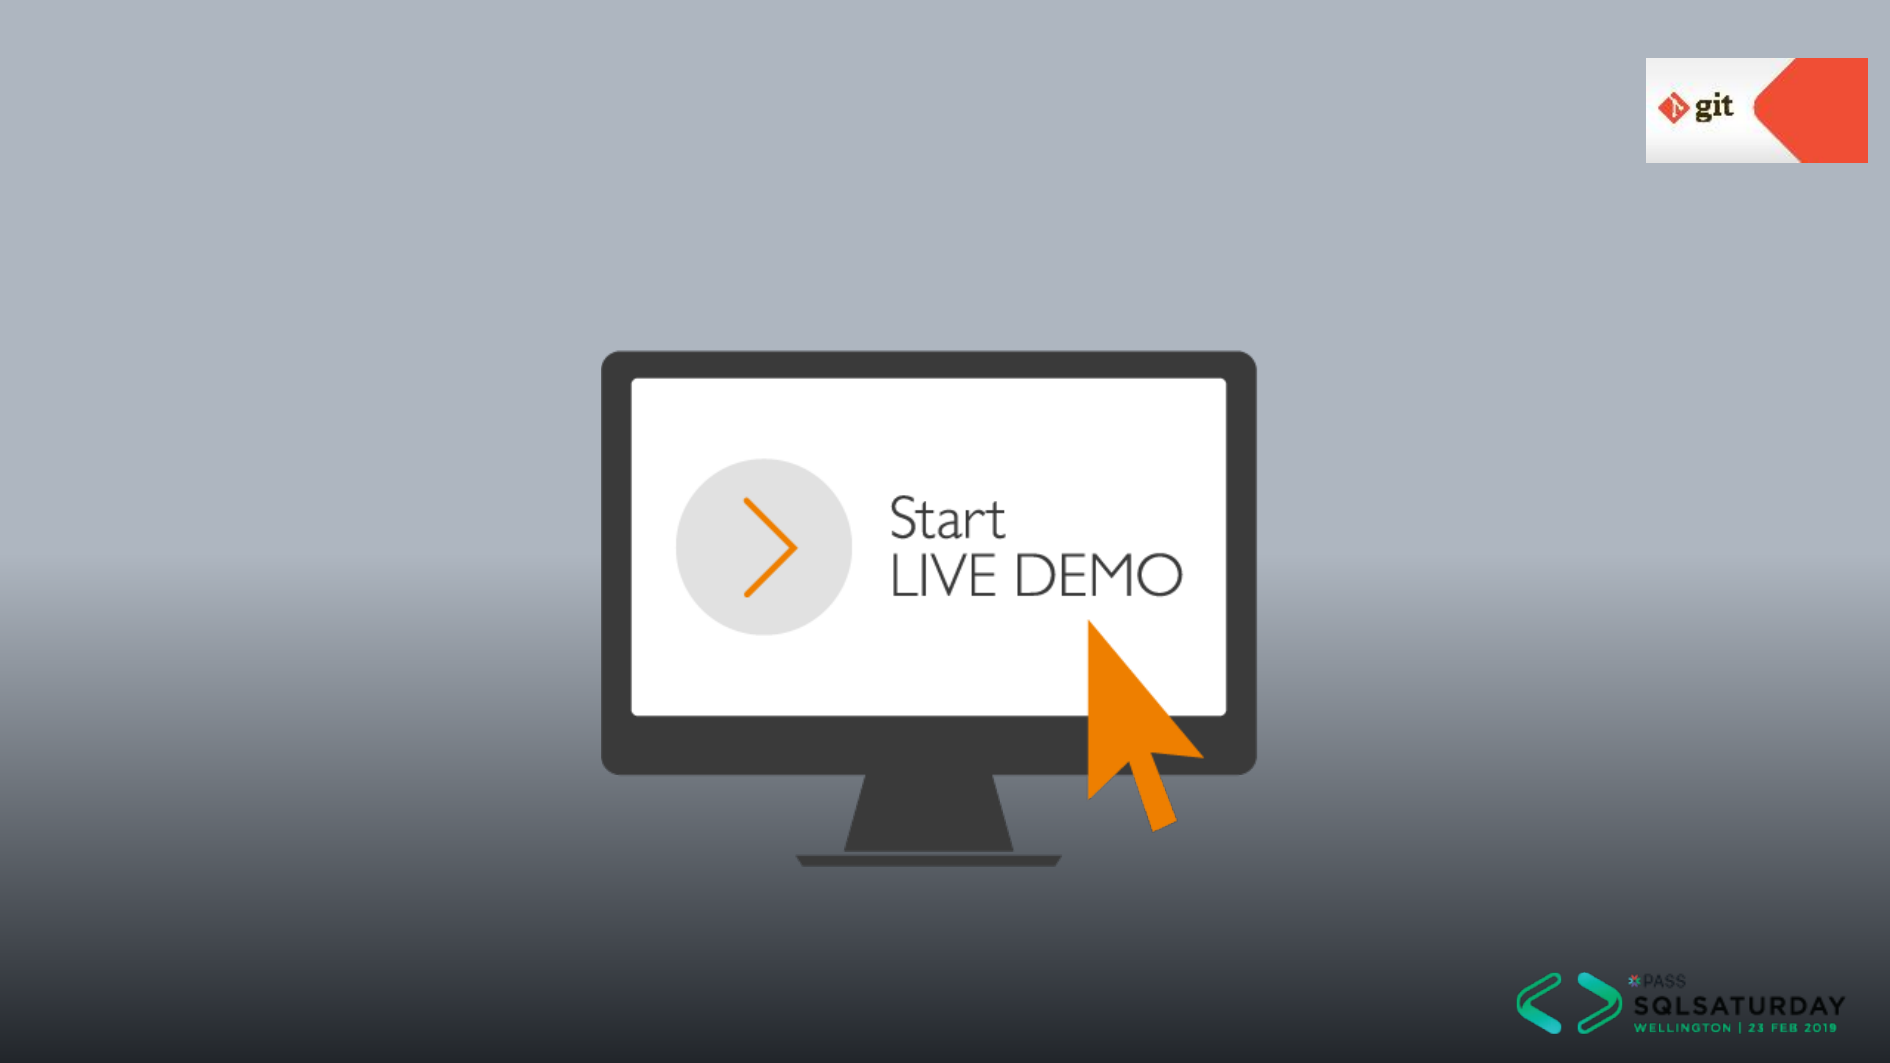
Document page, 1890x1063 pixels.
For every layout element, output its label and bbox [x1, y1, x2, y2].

picture [1645, 58, 1868, 163]
picture [1515, 971, 1890, 1036]
picture [601, 336, 1266, 869]
